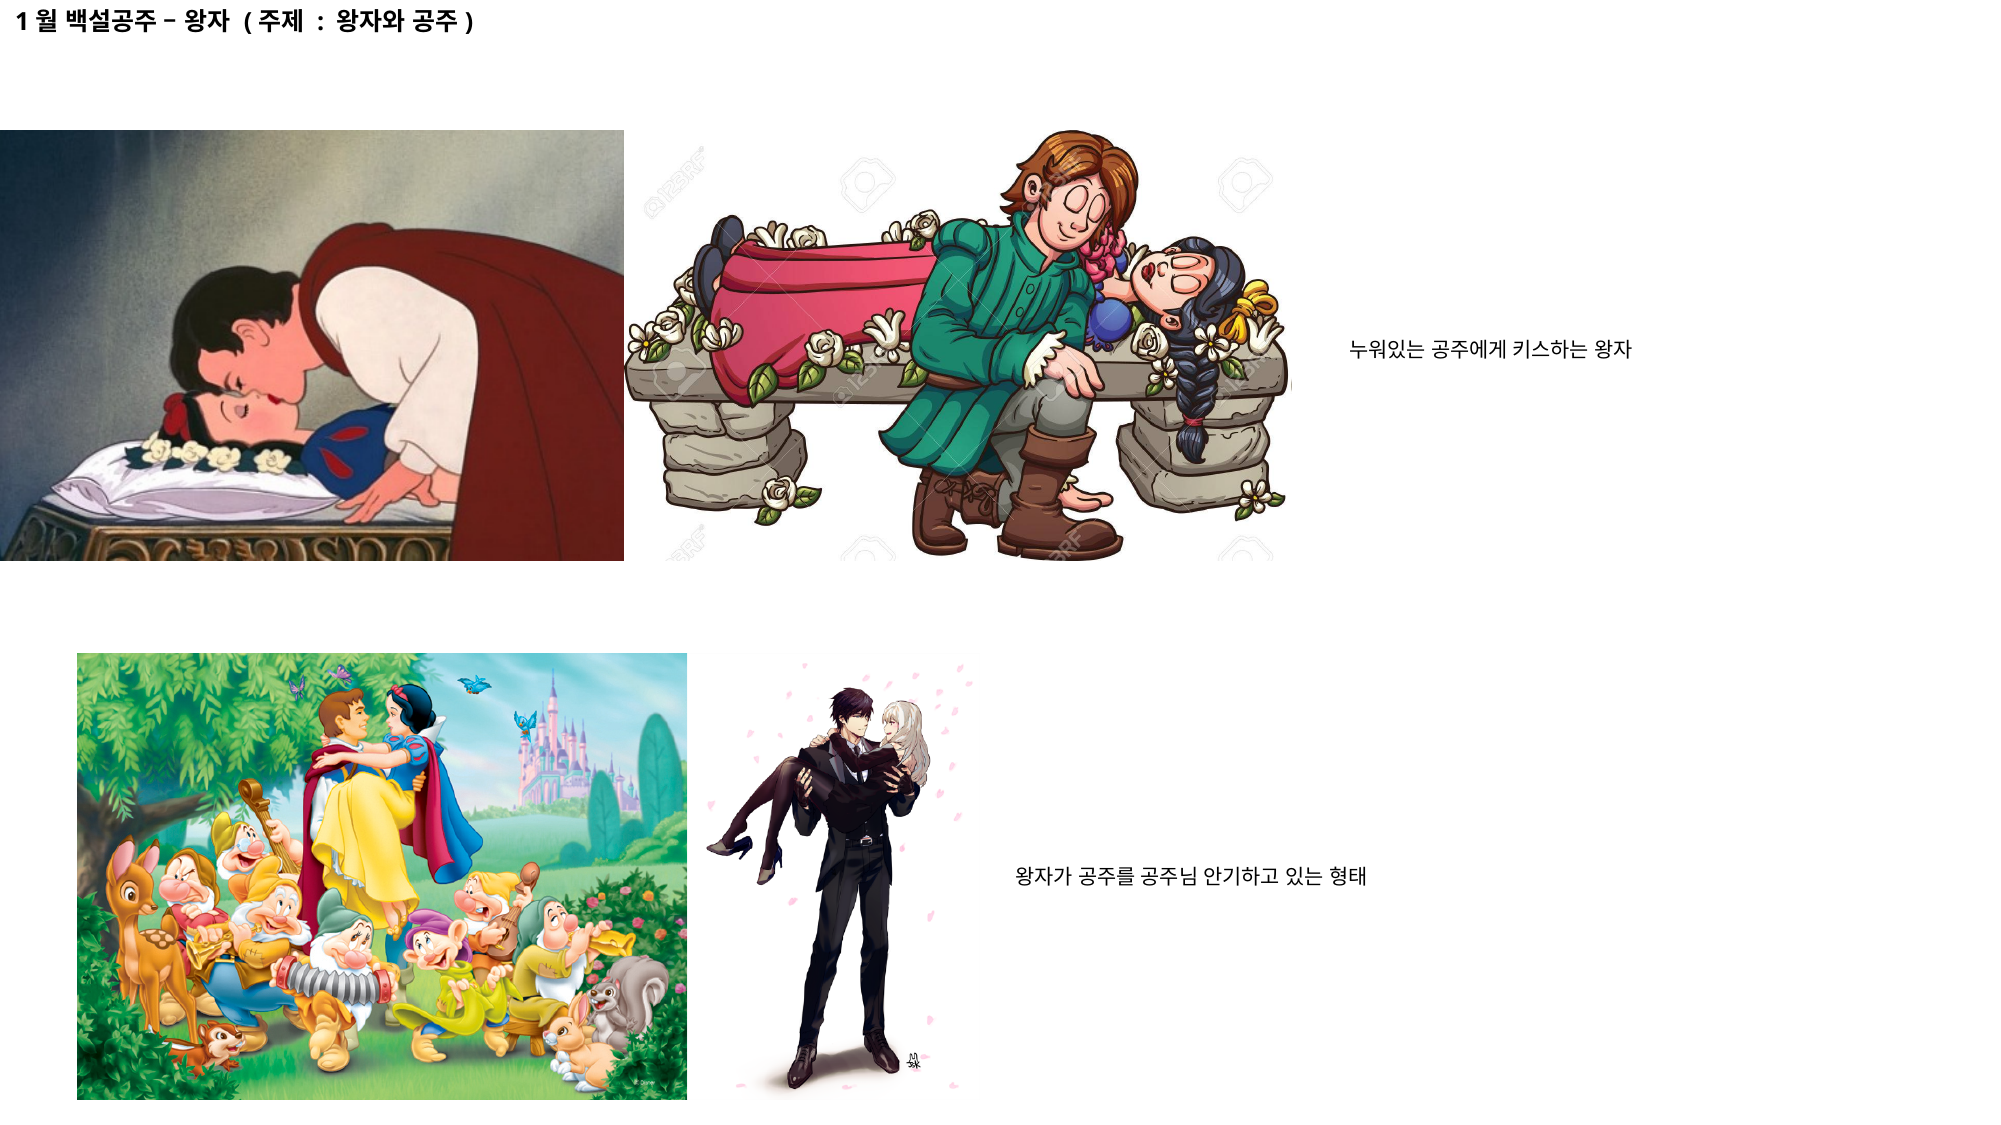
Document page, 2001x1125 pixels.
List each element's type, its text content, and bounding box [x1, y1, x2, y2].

picture [76, 653, 980, 1100]
picture [0, 130, 1292, 561]
text_box 왕자가 공주를 공주님 안기하고 있는 형태 [1000, 856, 1383, 897]
title 1월 백설공주 – 왕자 (주제 : 왕자와 공주) [0, 0, 2000, 46]
text_box 누워있는 공주에게 키스하는 왕자 [1334, 329, 1648, 369]
